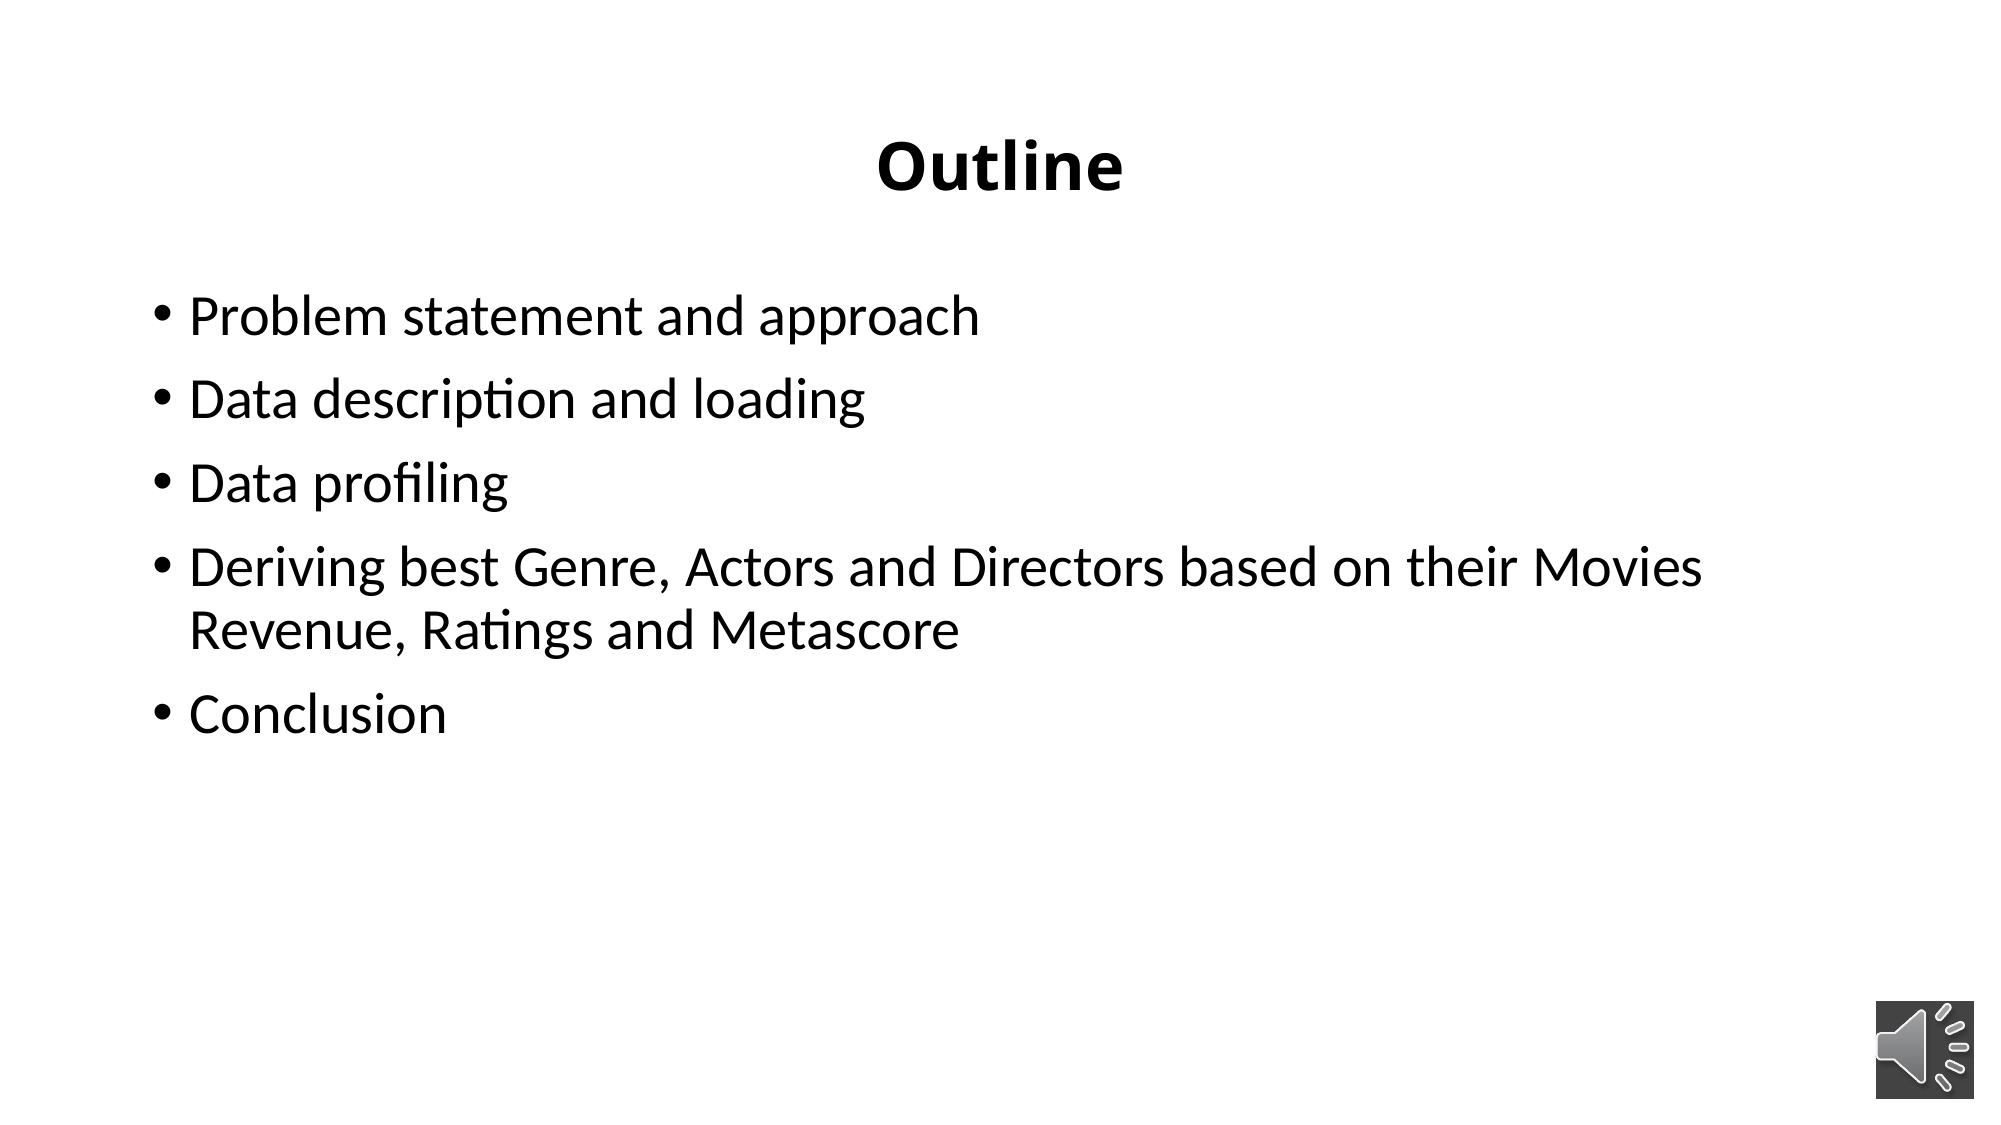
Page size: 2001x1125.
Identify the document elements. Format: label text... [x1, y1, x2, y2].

list Problem statement and approach Data description and loading Data profiling Deriving best Genre, Actors and Directors based on their Movies Revenue, Ratings and Metascore Conclusion [137, 277, 1863, 992]
title Outline [137, 59, 1863, 277]
picture [1874, 999, 1975, 1100]
